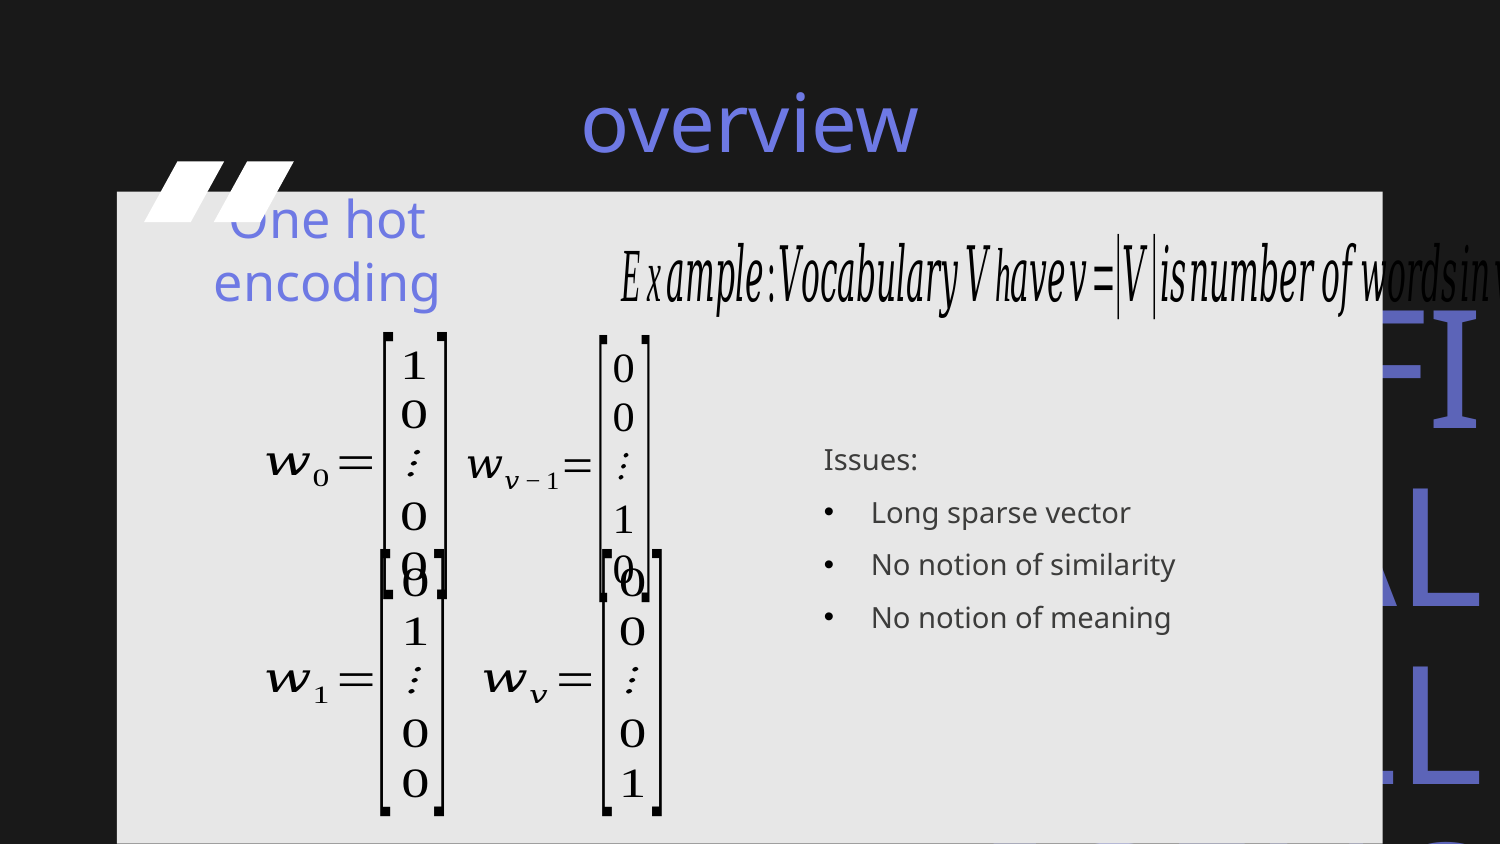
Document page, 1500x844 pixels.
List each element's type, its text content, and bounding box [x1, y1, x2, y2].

title overview [118, 72, 1382, 167]
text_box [143, 161, 295, 223]
text_box Issues: Long sparse vector No notion of similarity No notion of meaning [808, 447, 1237, 663]
text_box One hot encoding [144, 222, 512, 277]
